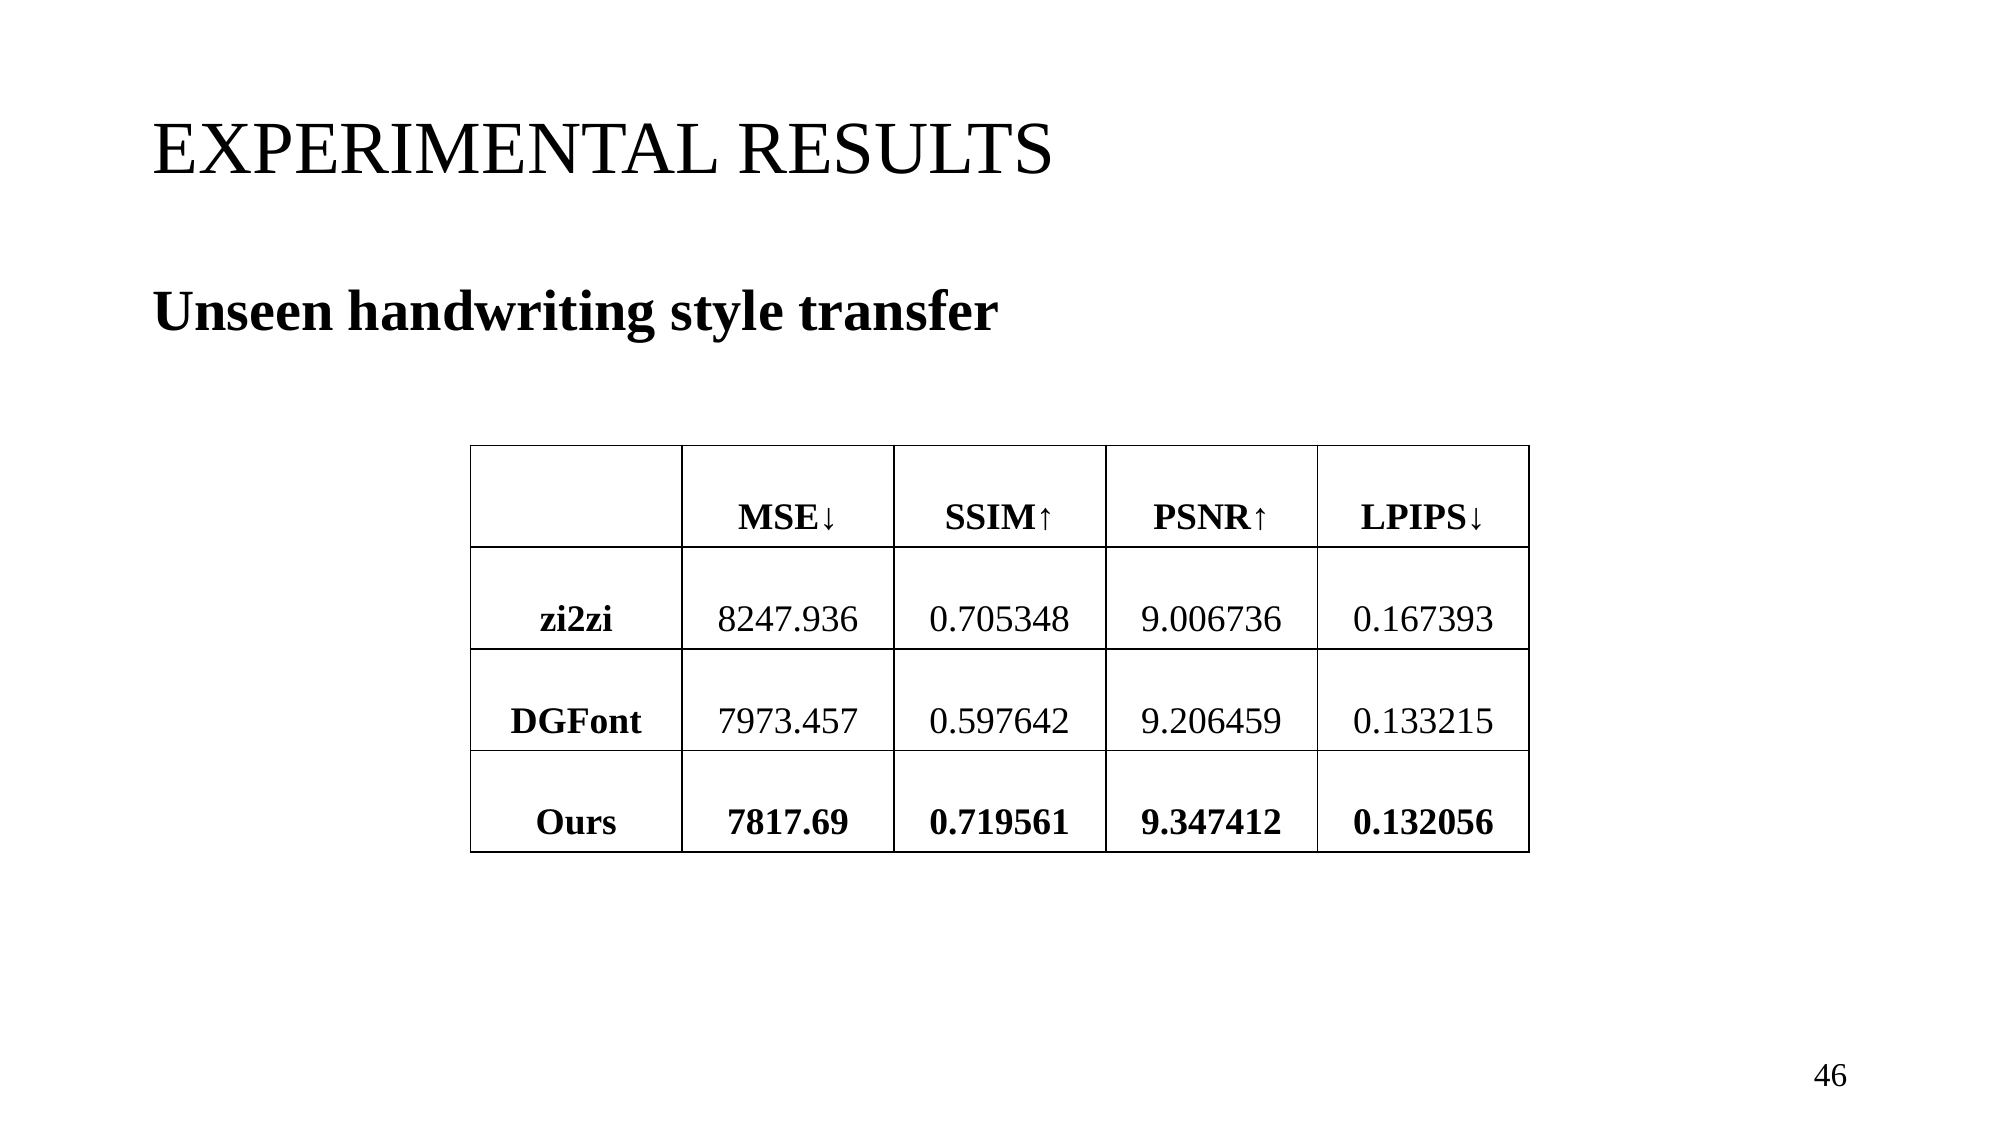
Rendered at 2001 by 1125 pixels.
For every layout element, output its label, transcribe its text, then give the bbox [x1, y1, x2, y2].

table_cell 0.133215 [1318, 650, 1528, 750]
table_cell 0.167393 [1318, 548, 1528, 648]
slide_number 46 [1412, 1042, 1863, 1103]
list Unseen handwriting style transfer [137, 272, 1863, 1052]
table_cell 0.132056 [1318, 751, 1528, 851]
table_cell 9.006736 [1107, 548, 1317, 648]
table_header SSIM↑ [895, 446, 1105, 546]
title EXPERIMENTAL RESULTS [137, 59, 1863, 238]
table_cell Ours [471, 751, 681, 851]
table_header LPIPS↓ [1318, 446, 1528, 546]
table_cell 0.719561 [895, 751, 1105, 851]
table_cell 0.705348 [895, 548, 1105, 648]
table_cell 7817.69 [683, 751, 893, 851]
table_cell 9.206459 [1107, 650, 1317, 750]
table_cell zi2zi [471, 548, 681, 648]
table_cell 7973.457 [683, 650, 893, 750]
table_header [471, 446, 681, 546]
table_cell 8247.936 [683, 548, 893, 648]
table_header MSE↓ [683, 446, 893, 546]
table_cell 0.597642 [895, 650, 1105, 750]
table_cell DGFont [471, 650, 681, 750]
table_header PSNR↑ [1107, 446, 1317, 546]
table_cell 9.347412 [1107, 751, 1317, 851]
